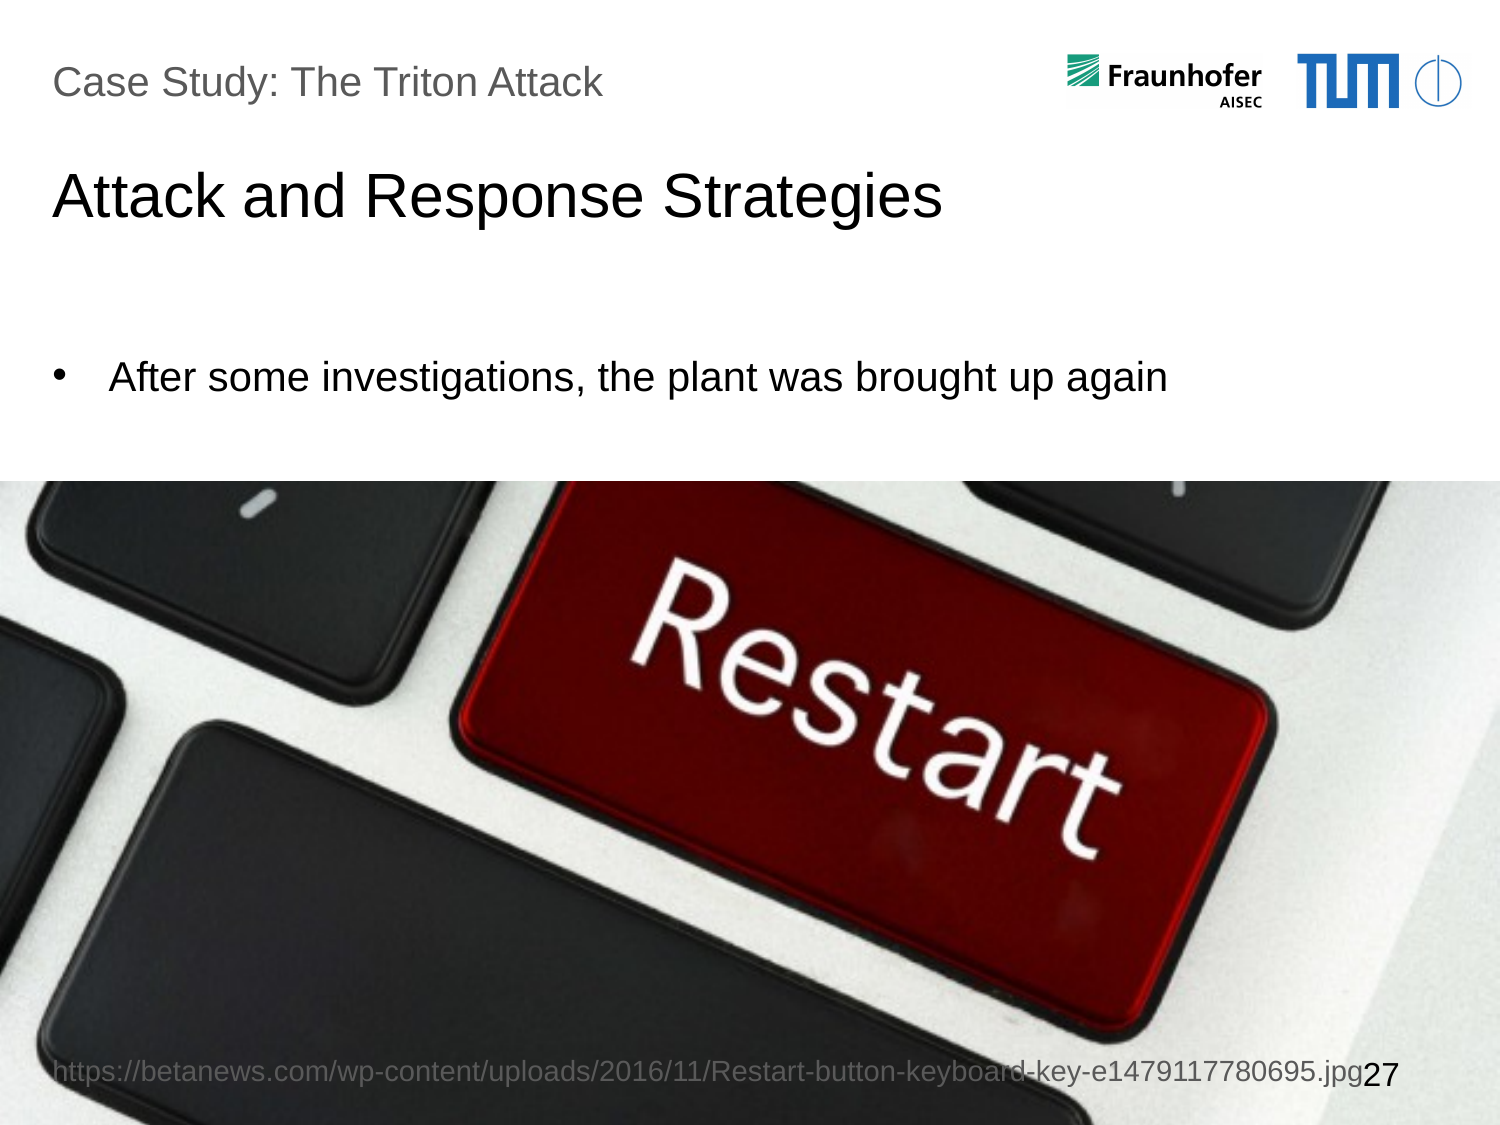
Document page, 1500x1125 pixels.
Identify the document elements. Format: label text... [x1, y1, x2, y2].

text_box Case Study: The Triton Attack [52, 37, 951, 105]
title Attack and Response Strategies [52, 162, 1449, 231]
picture [1296, 53, 1472, 109]
picture [1066, 53, 1263, 109]
picture [0, 480, 1500, 1125]
list After some investigations, the plant was brought up again [52, 324, 1449, 479]
